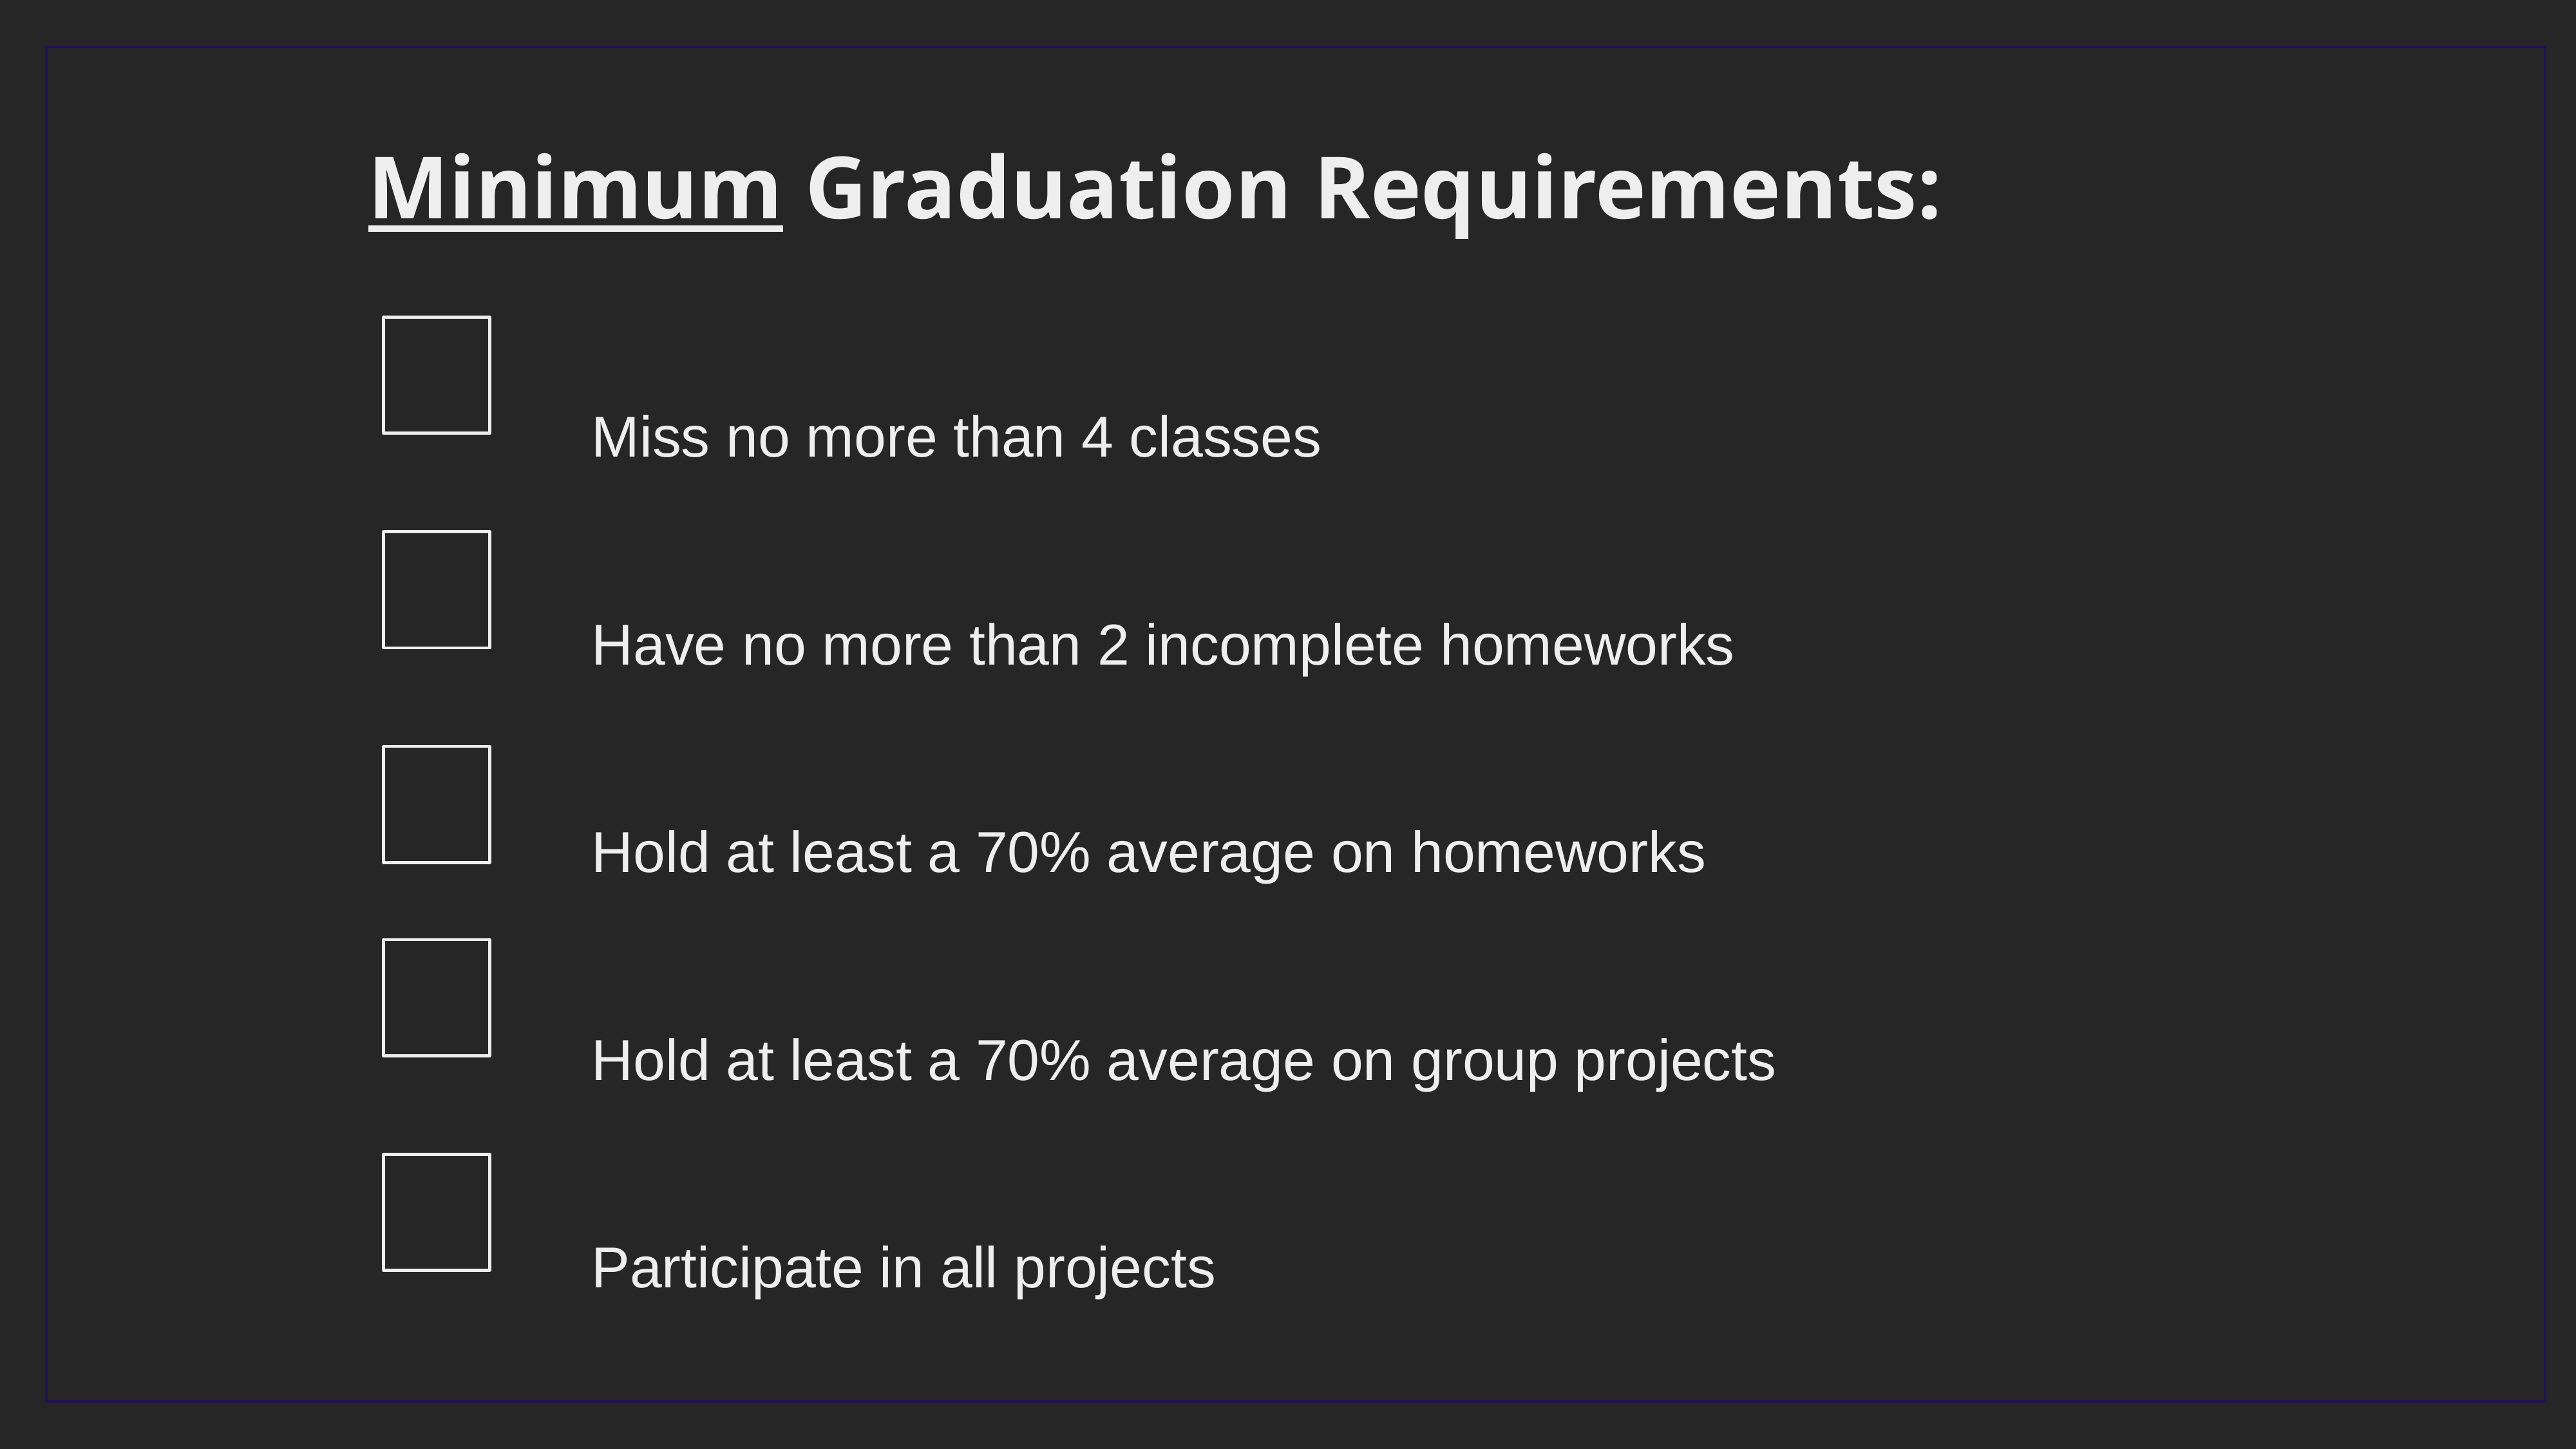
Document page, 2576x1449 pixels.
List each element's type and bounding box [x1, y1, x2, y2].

text_box [46, 47, 2545, 1402]
